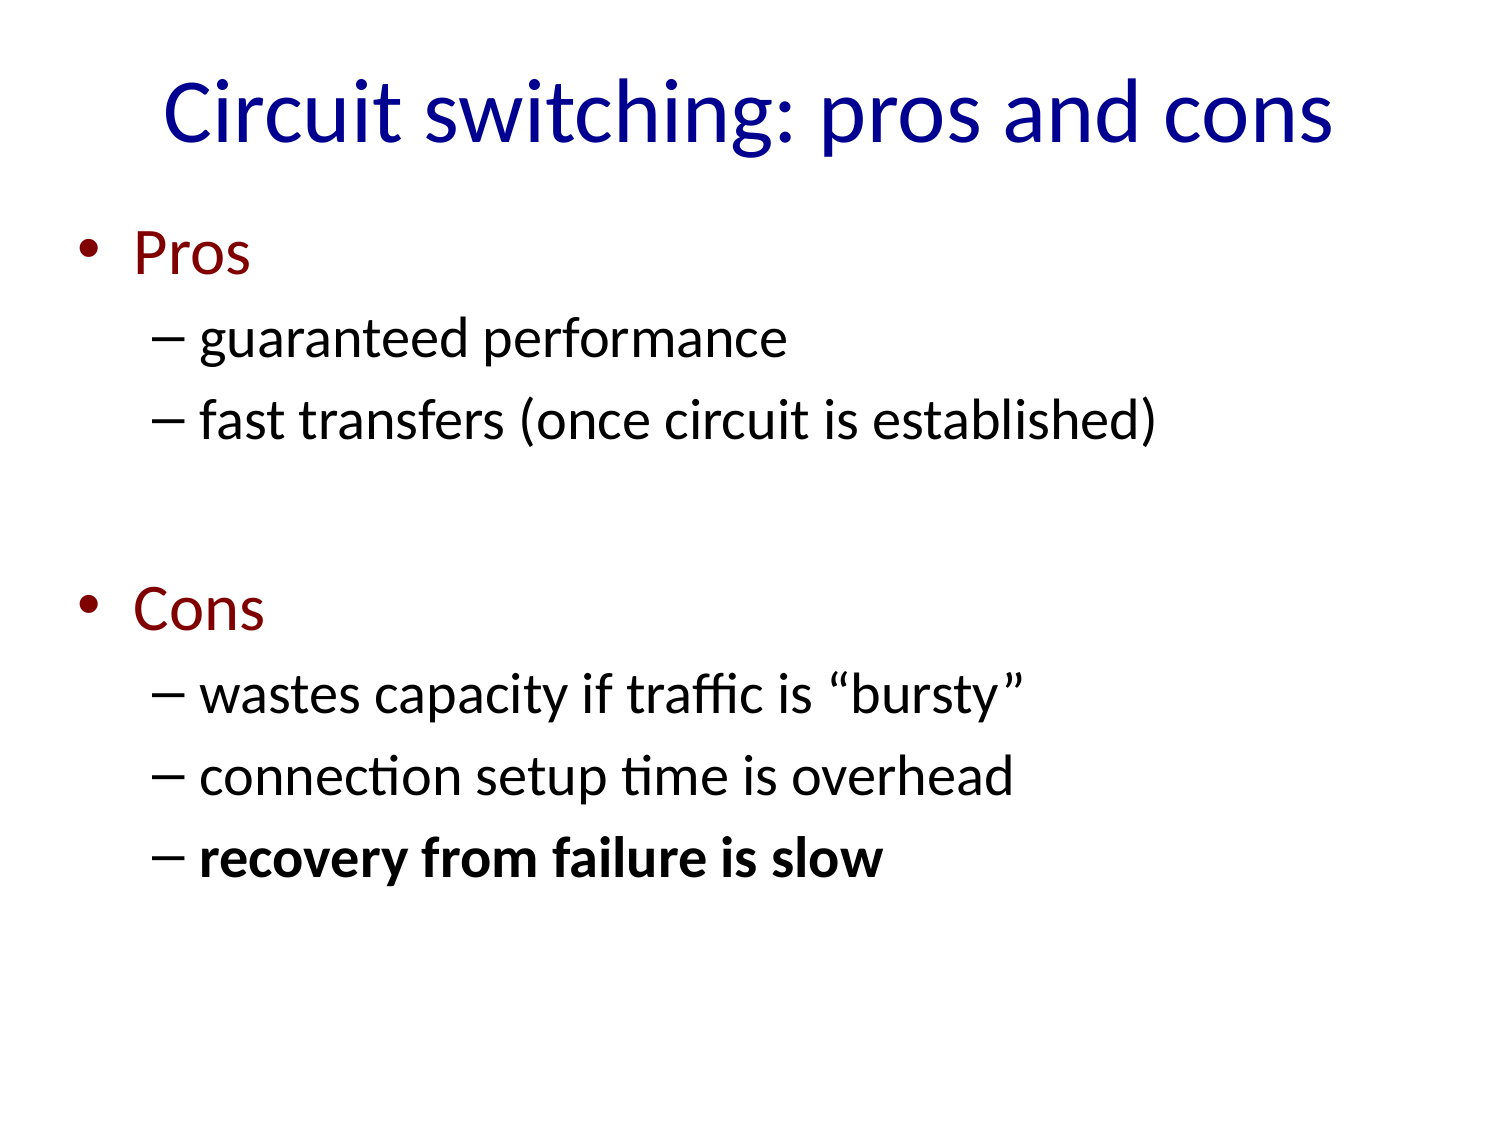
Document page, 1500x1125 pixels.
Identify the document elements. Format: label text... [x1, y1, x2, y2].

list Pros guaranteed performance fast transfers (once circuit is established) Cons wastes capacity if traffic is “bursty” connection setup time is overhead recovery from failure is slow [62, 200, 1463, 1005]
title Circuit switching: pros and cons [75, 12, 1425, 200]
